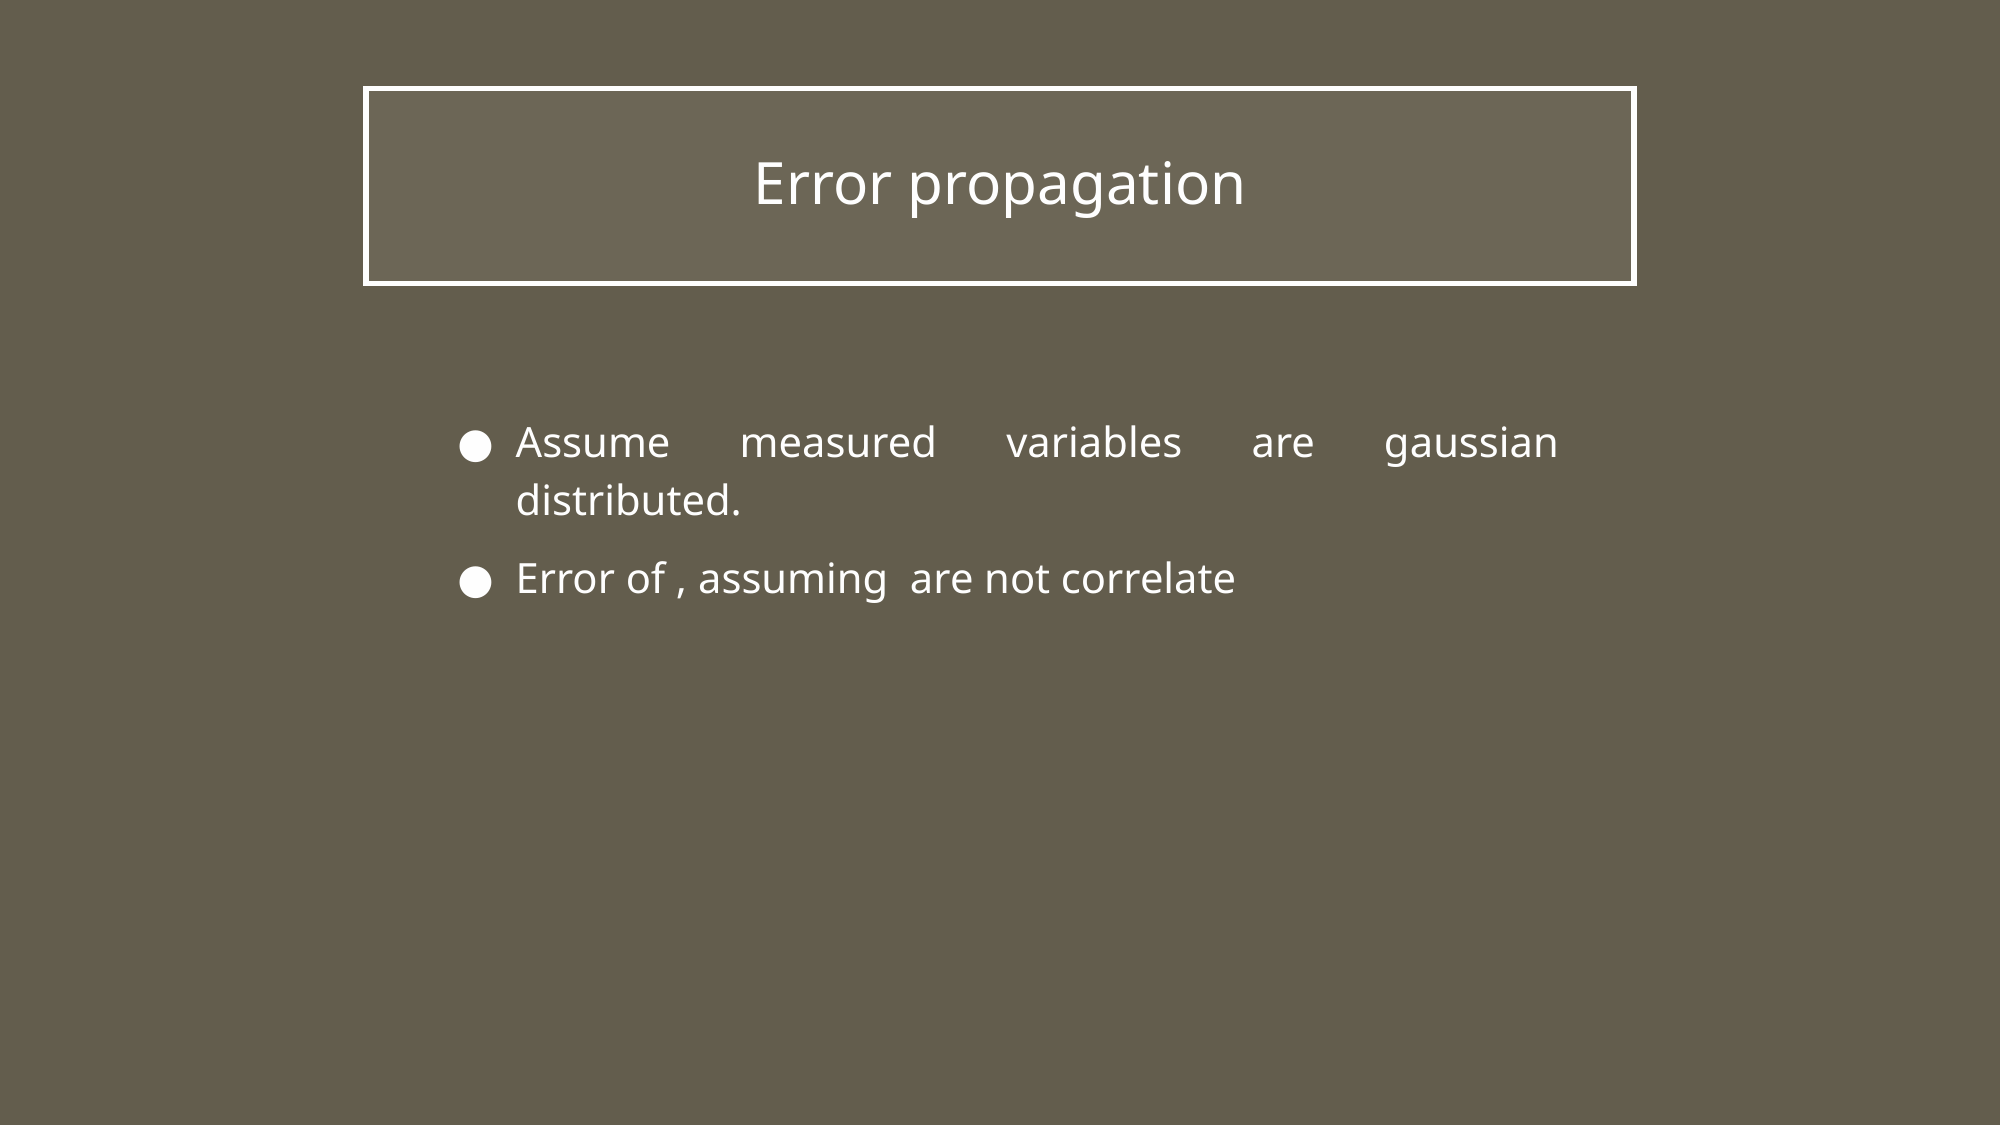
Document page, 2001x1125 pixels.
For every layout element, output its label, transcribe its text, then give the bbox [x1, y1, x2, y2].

title Error propagation [363, 86, 1637, 286]
